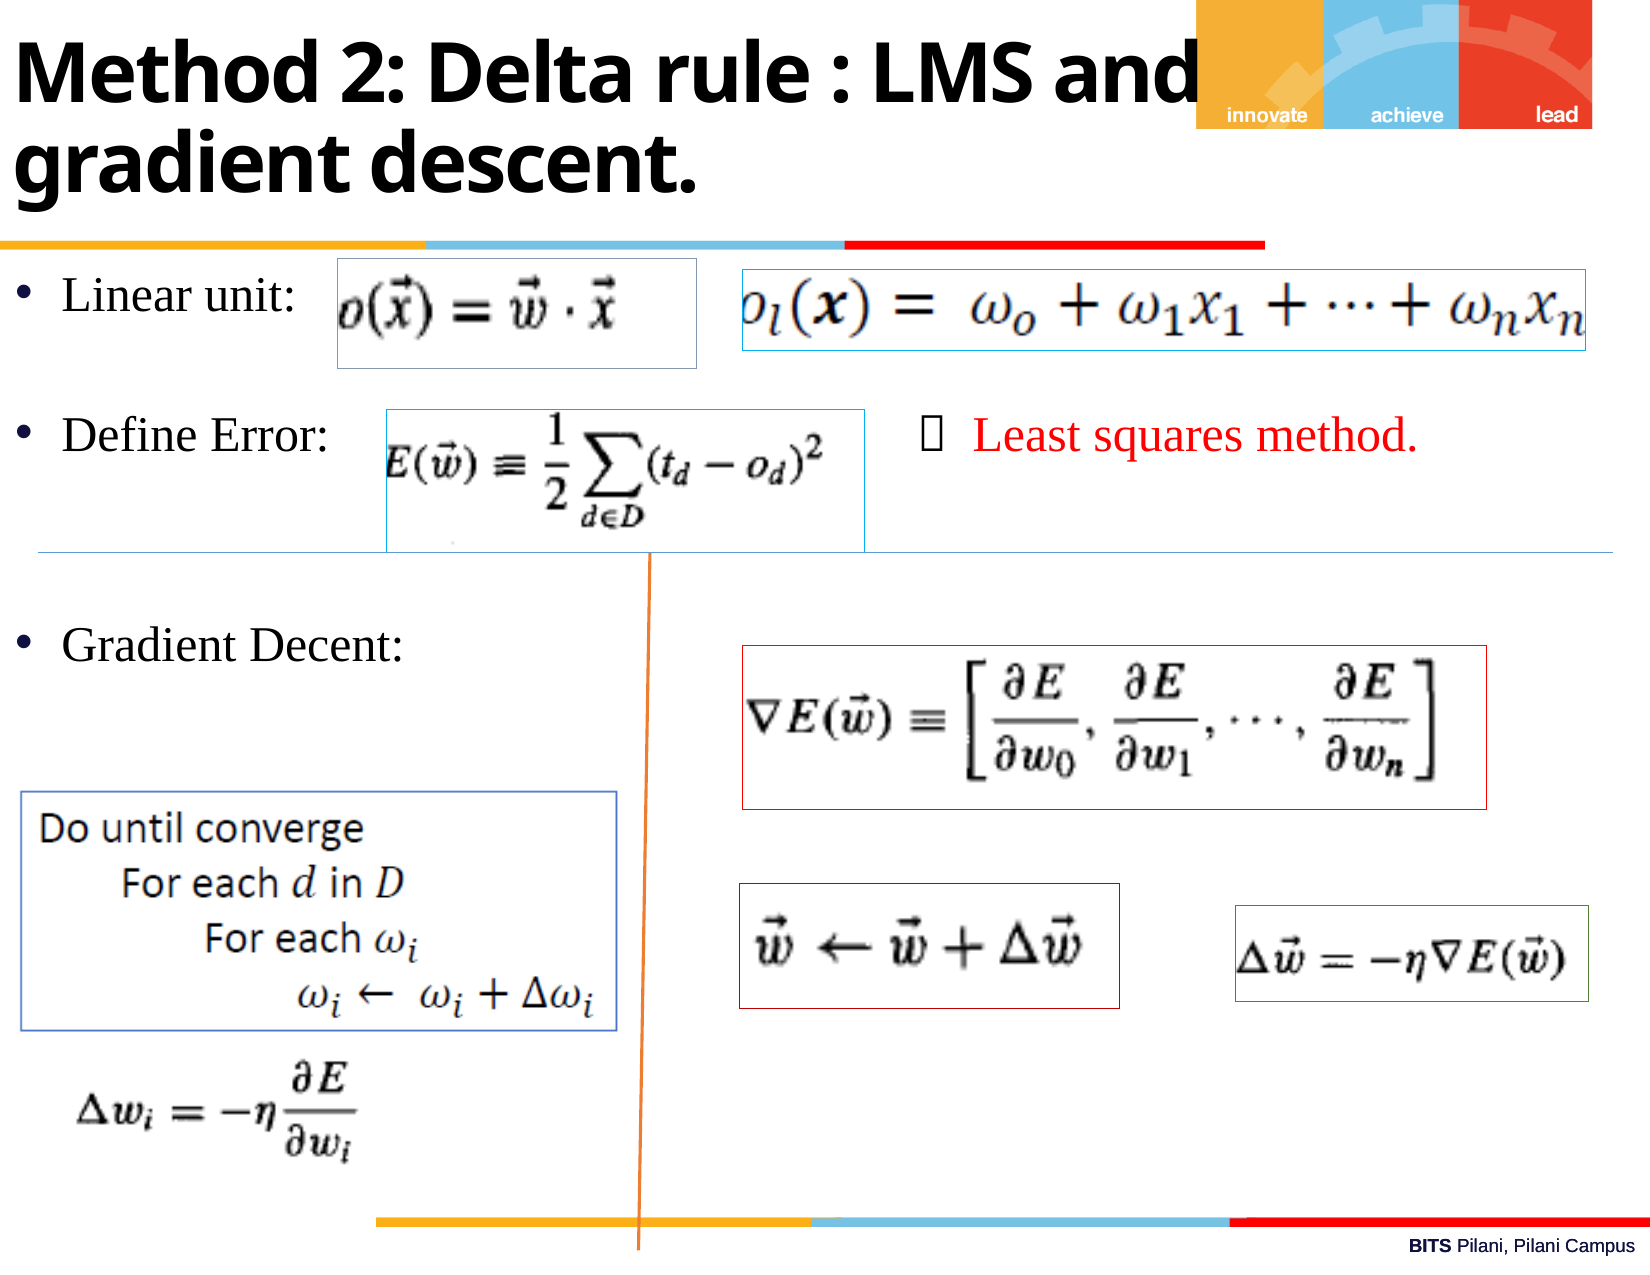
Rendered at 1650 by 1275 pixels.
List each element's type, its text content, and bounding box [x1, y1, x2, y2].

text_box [638, 553, 650, 1251]
picture [739, 883, 1120, 1009]
picture [1196, 0, 1593, 129]
picture [12, 774, 626, 1174]
picture [744, 271, 1584, 349]
list Method 2: Delta rule : LMS and gradient descent. [12, 28, 1463, 241]
list Linear unit: Define Error:  Least squares method. Gradient Decent: [0, 253, 1485, 1096]
picture [742, 645, 1487, 810]
picture [388, 411, 863, 552]
picture [337, 258, 697, 369]
picture [1235, 905, 1589, 1002]
